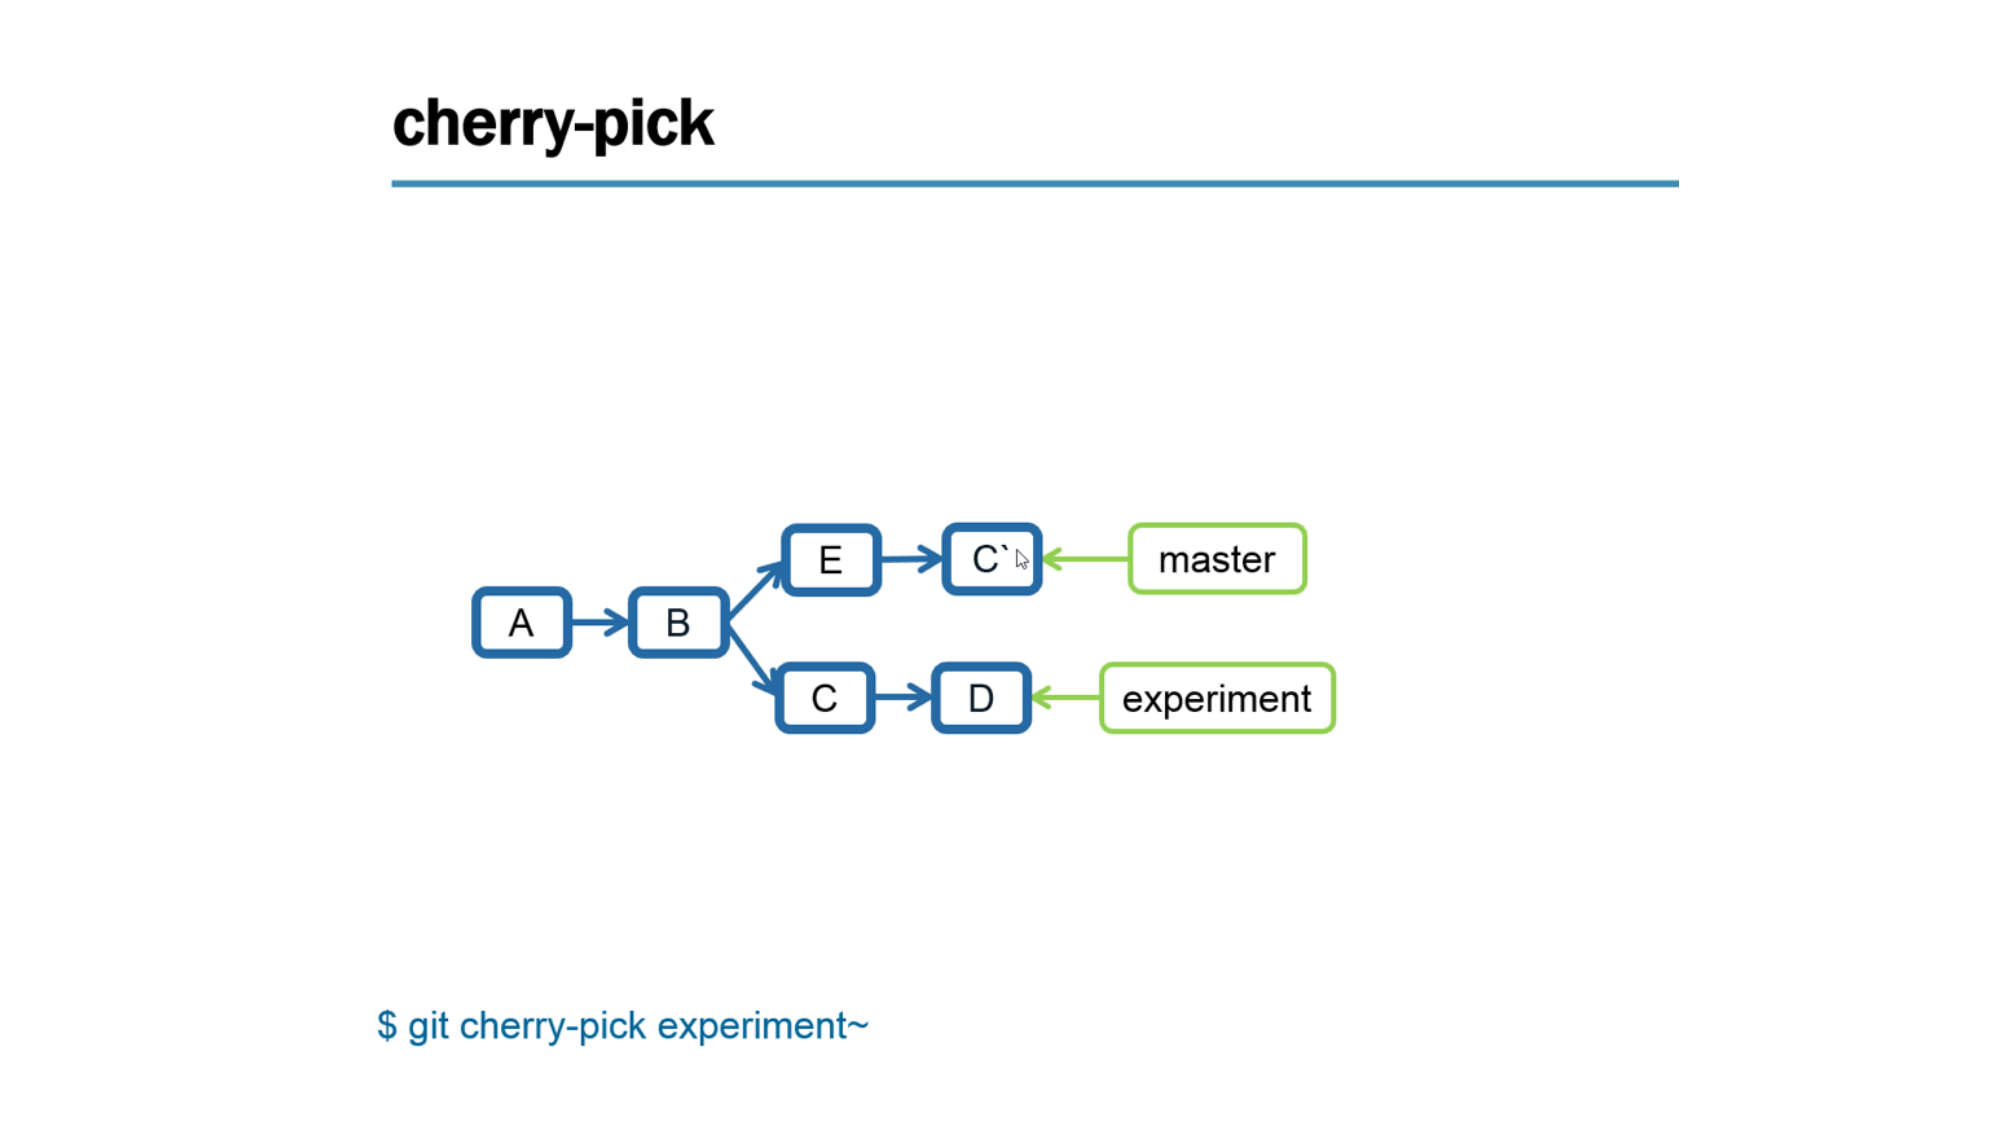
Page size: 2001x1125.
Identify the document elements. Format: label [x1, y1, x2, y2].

picture [355, 83, 1680, 1087]
